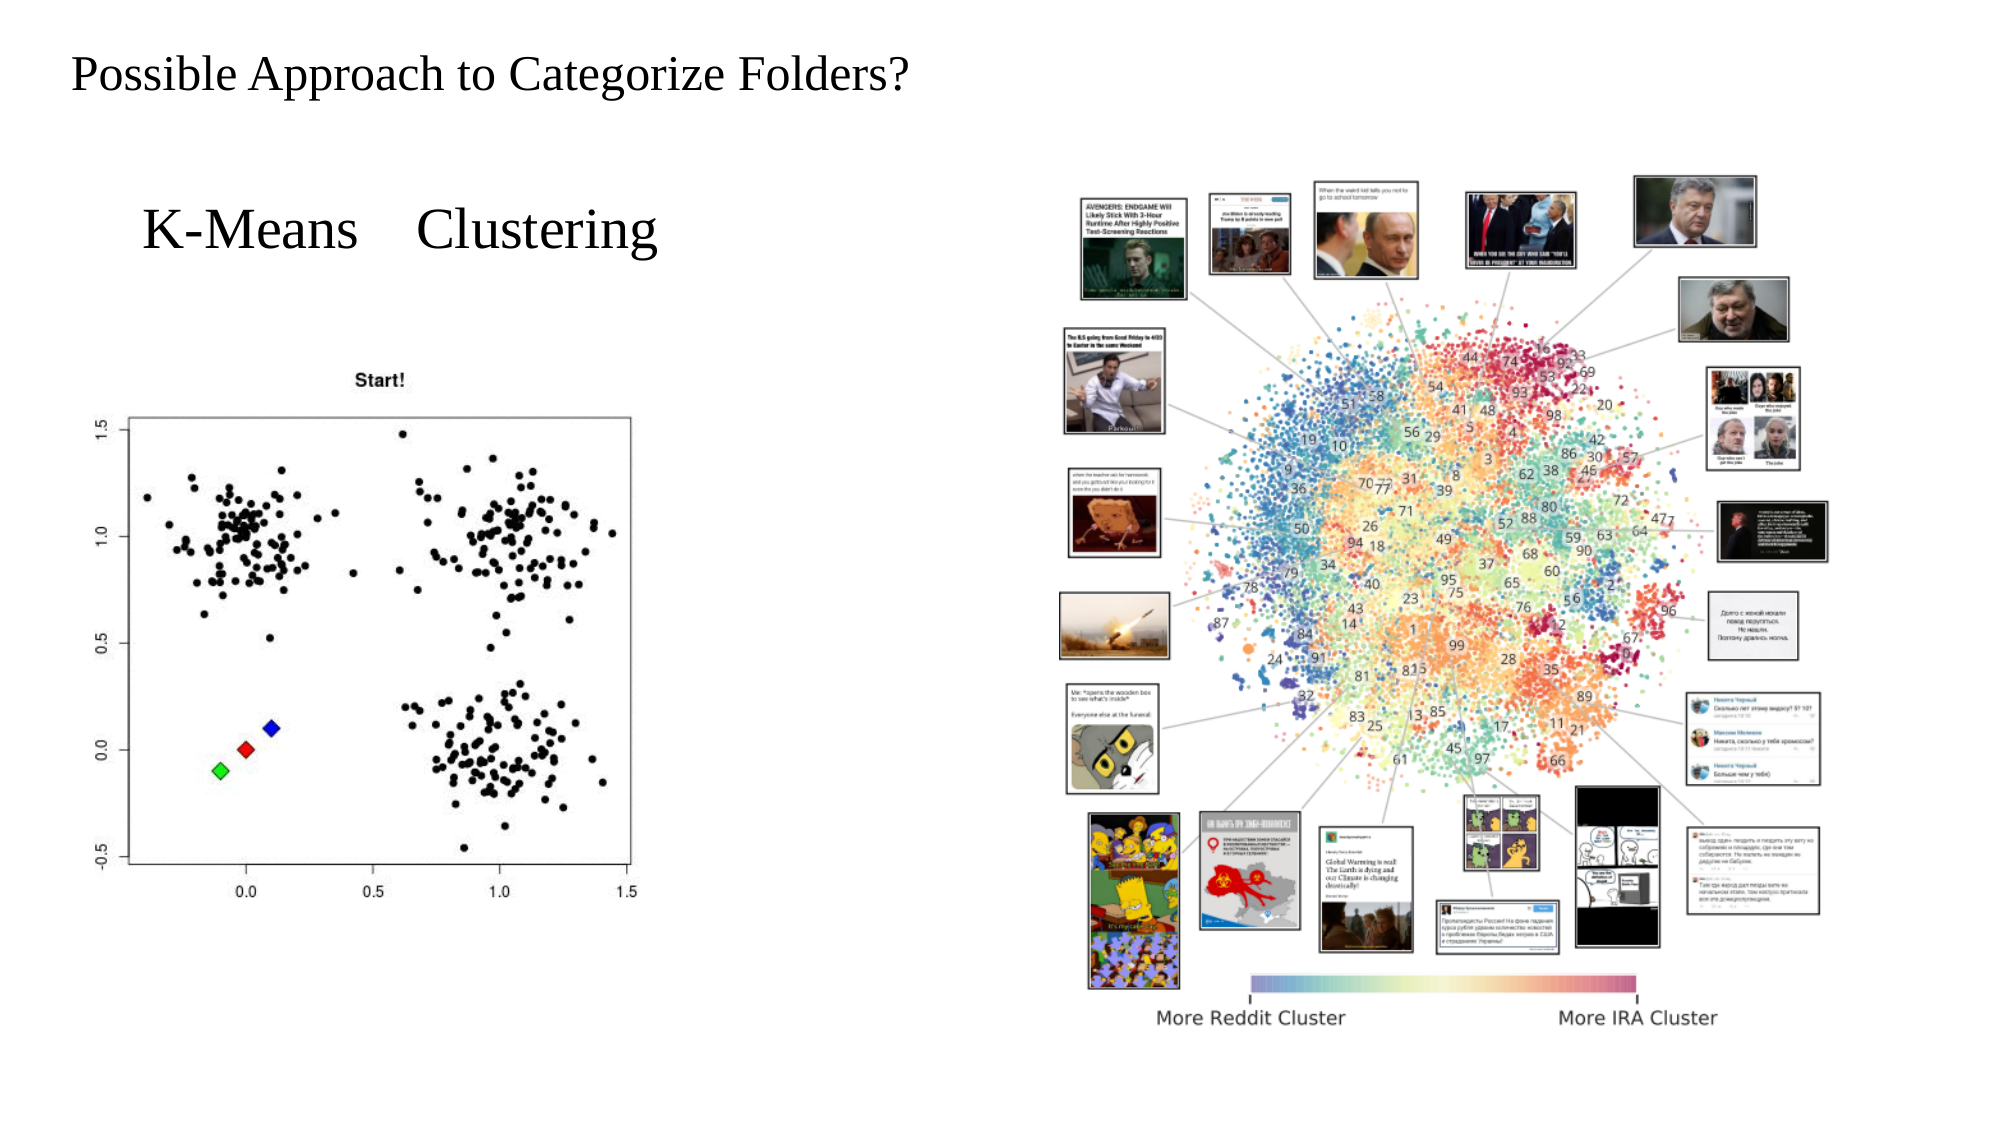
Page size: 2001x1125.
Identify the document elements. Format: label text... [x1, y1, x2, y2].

picture [1059, 164, 1842, 1037]
picture [53, 342, 670, 959]
text_box Clustering [402, 182, 689, 268]
text_box Possible Approach to Categorize Folders? [21, 32, 961, 108]
text_box K-Means [100, 182, 402, 268]
